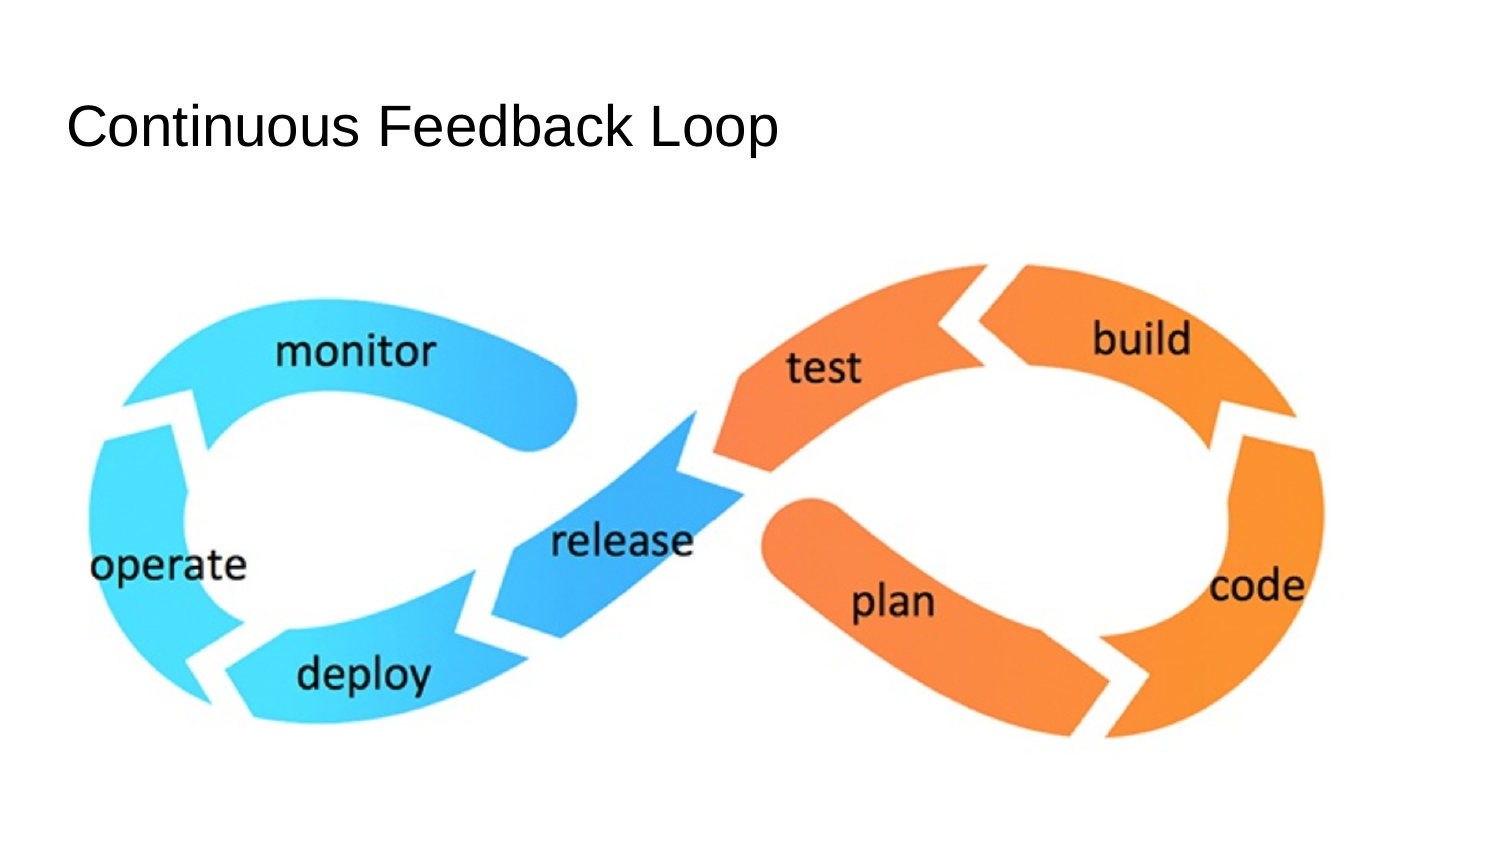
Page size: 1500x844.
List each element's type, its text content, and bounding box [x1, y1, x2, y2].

picture [24, 191, 1398, 819]
title Continuous Feedback Loop [51, 72, 1449, 167]
